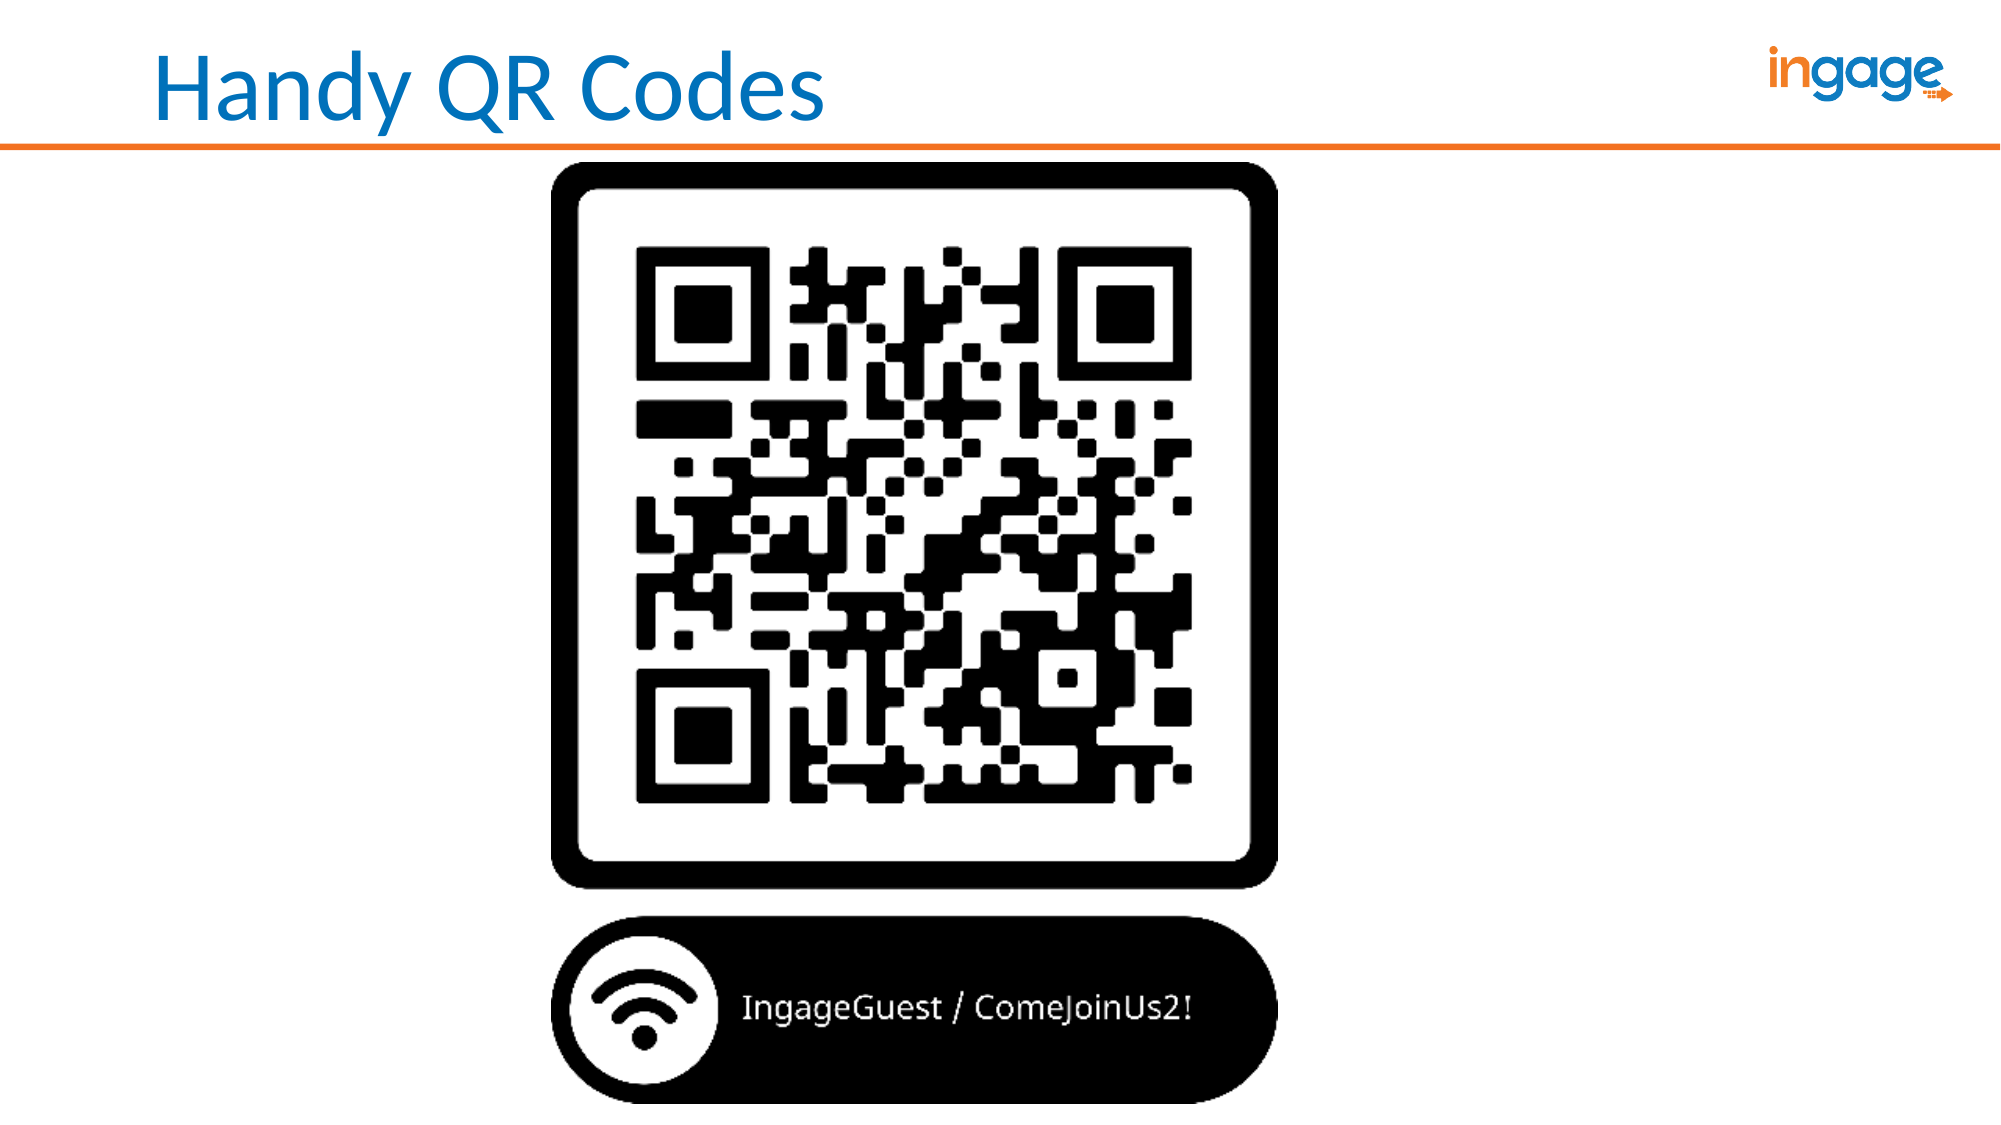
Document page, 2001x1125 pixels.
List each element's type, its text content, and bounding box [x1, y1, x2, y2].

text_box Handy QR Codes [137, 13, 1458, 149]
picture [1762, 25, 1992, 125]
picture [551, 162, 1278, 1104]
